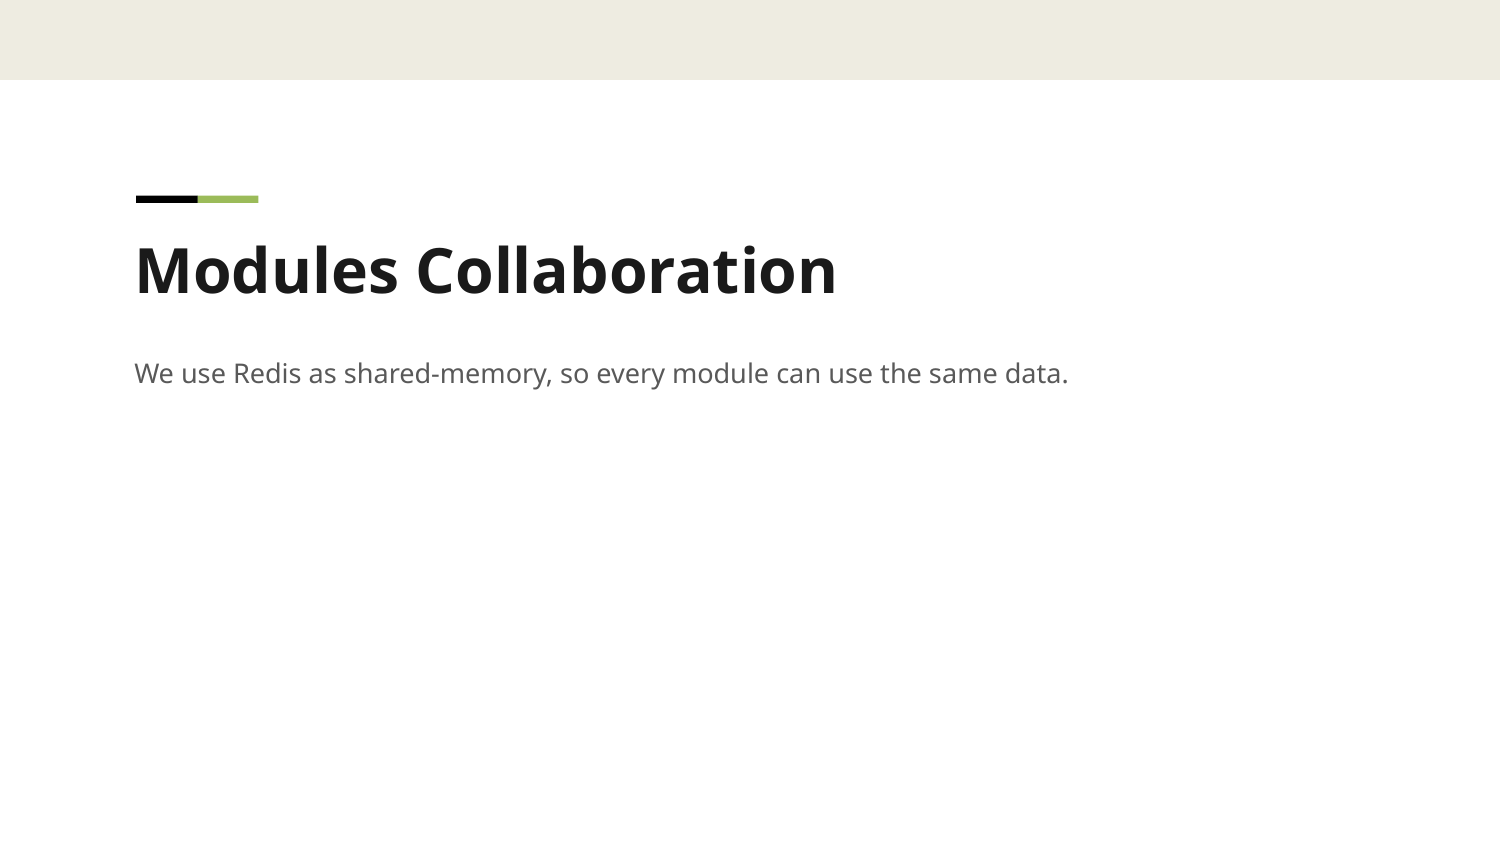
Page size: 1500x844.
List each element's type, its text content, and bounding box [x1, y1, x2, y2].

text_box We use Redis as shared-memory, so every module can use the same data. [119, 341, 1381, 712]
text_box Modules Collaboration [119, 216, 1500, 304]
